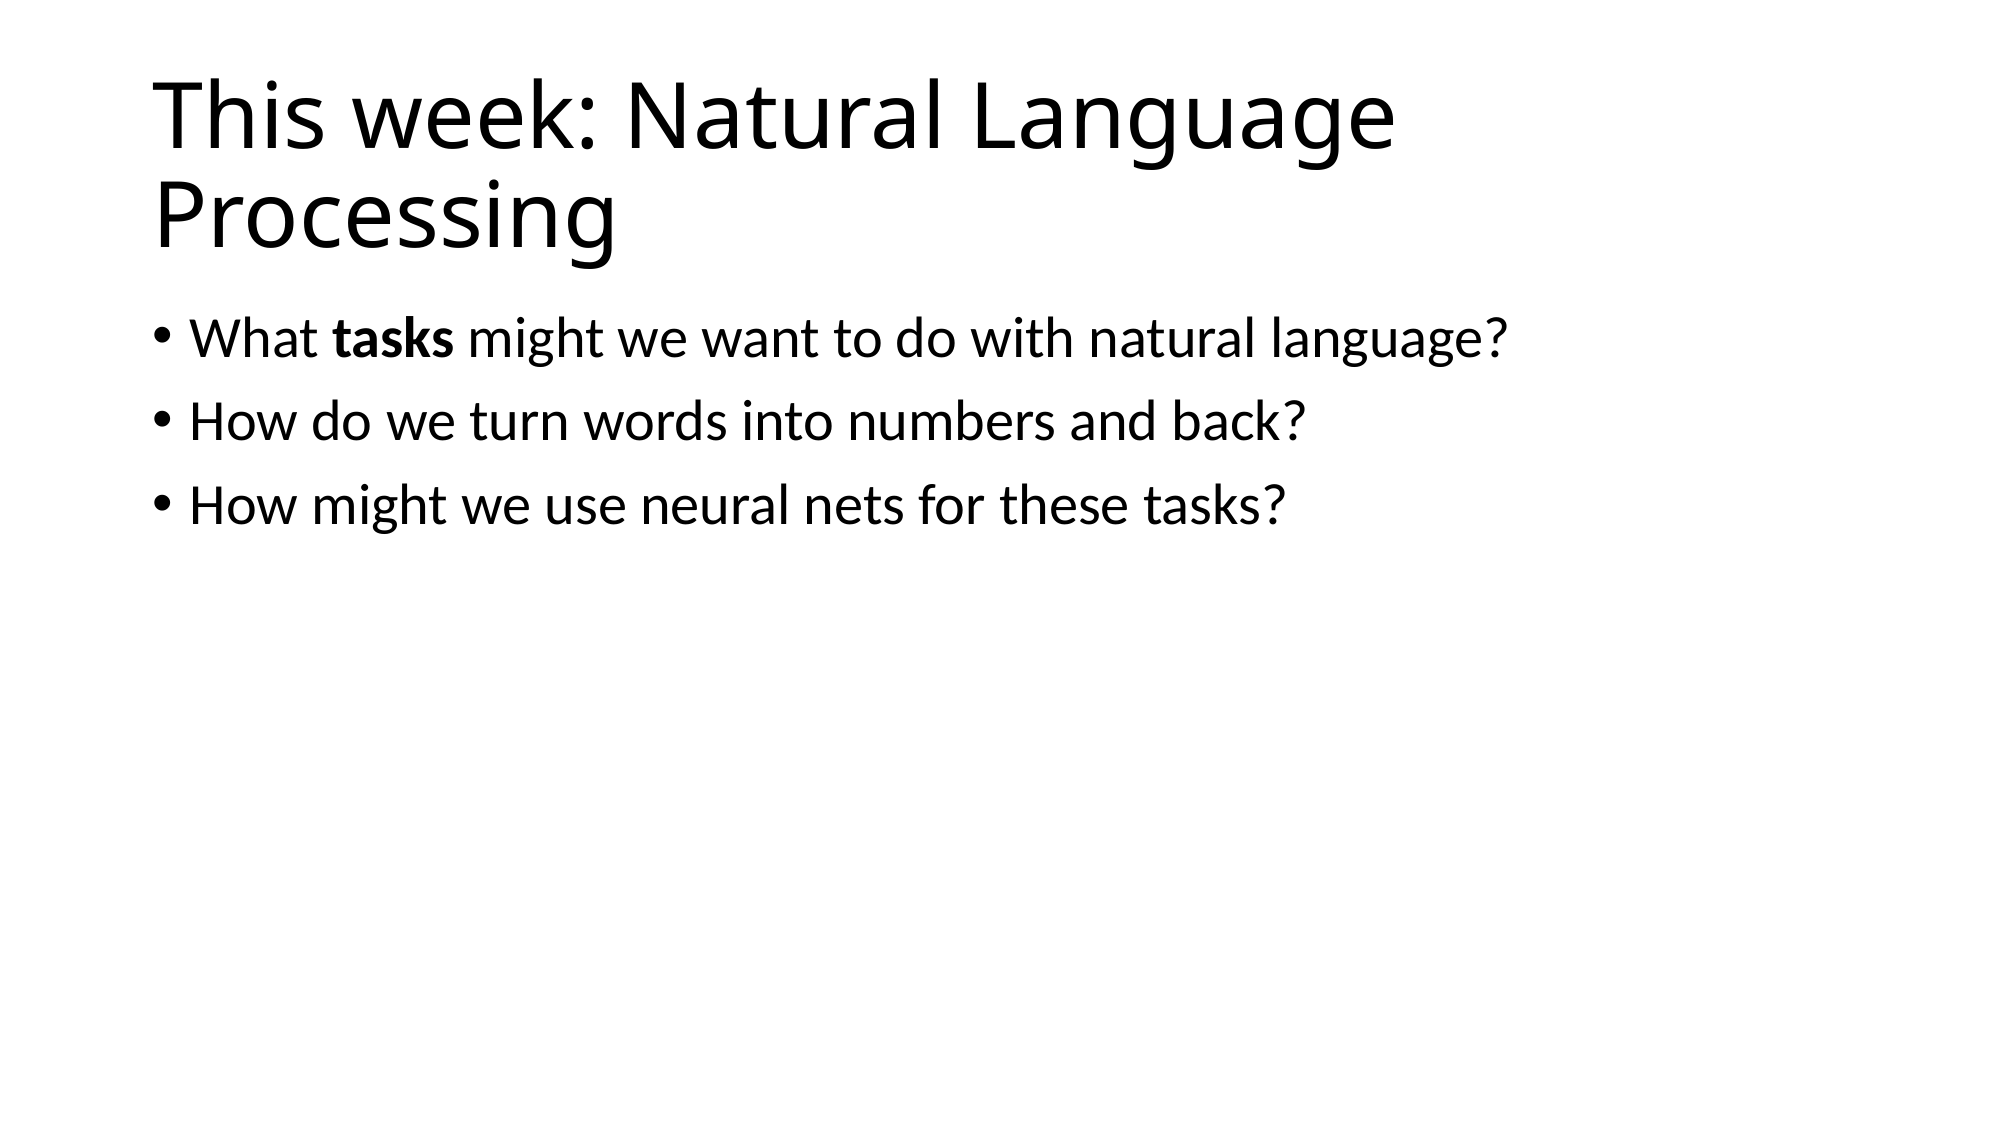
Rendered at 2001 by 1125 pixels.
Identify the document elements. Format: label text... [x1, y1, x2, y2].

title This week: Natural Language Processing [137, 59, 1863, 278]
list What tasks might we want to do with natural language? How do we turn words into numbers and back? How might we use neural nets for these tasks? [137, 299, 1863, 1014]
